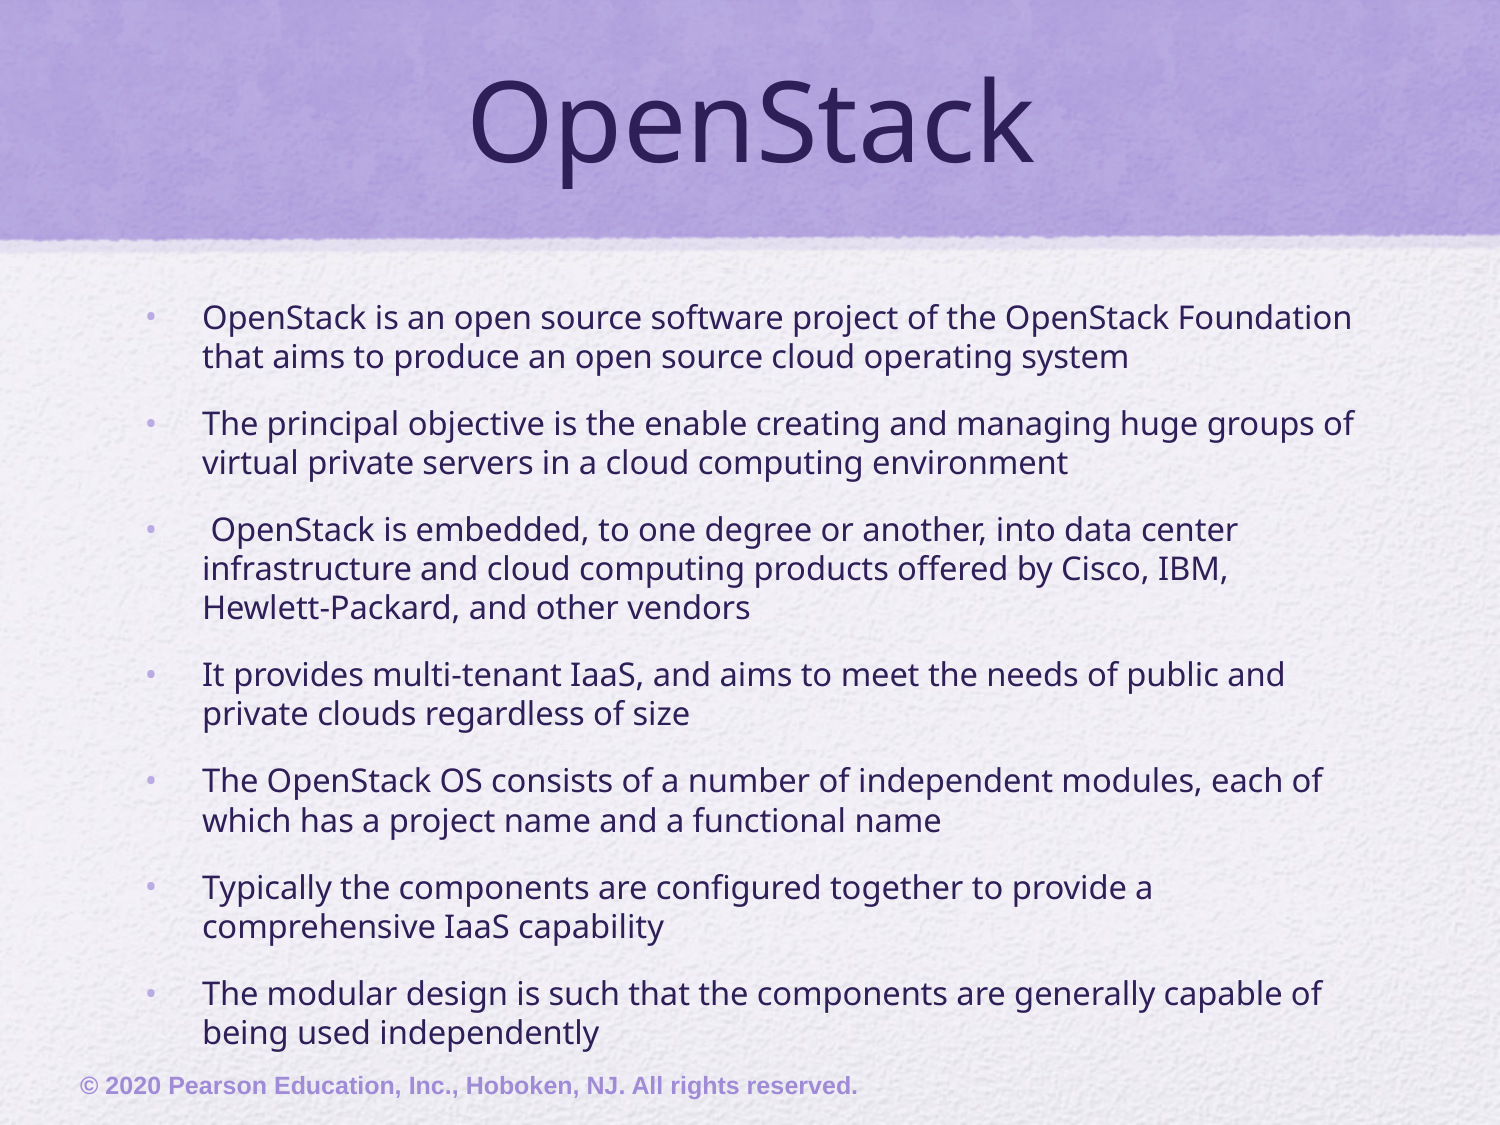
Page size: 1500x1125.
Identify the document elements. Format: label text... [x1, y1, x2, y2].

list OpenStack is an open source software project of the OpenStack Foundation that aims to produce an open source cloud operating system The principal objective is the enable creating and managing huge groups of virtual private servers in a cloud computing environment OpenStack is embedded, to one degree or another, into data center infrastructure and cloud computing products offered by Cisco, IBM, Hewlett-Packard, and other vendors It provides multi-tenant IaaS, and aims to meet the needs of public and private clouds regardless of size The OpenStack OS consists of a number of independent modules, each of which has a project name and a functional name Typically the components are configured together to provide a comprehensive IaaS capability The modular design is such that the components are generally capable of being used independently [129, 288, 1373, 1059]
footer © 2020 Pearson Education, Inc., Hoboken, NJ. All rights reserved. [64, 968, 1235, 1125]
picture [0, 225, 1500, 1125]
title OpenStack [129, 6, 1373, 239]
